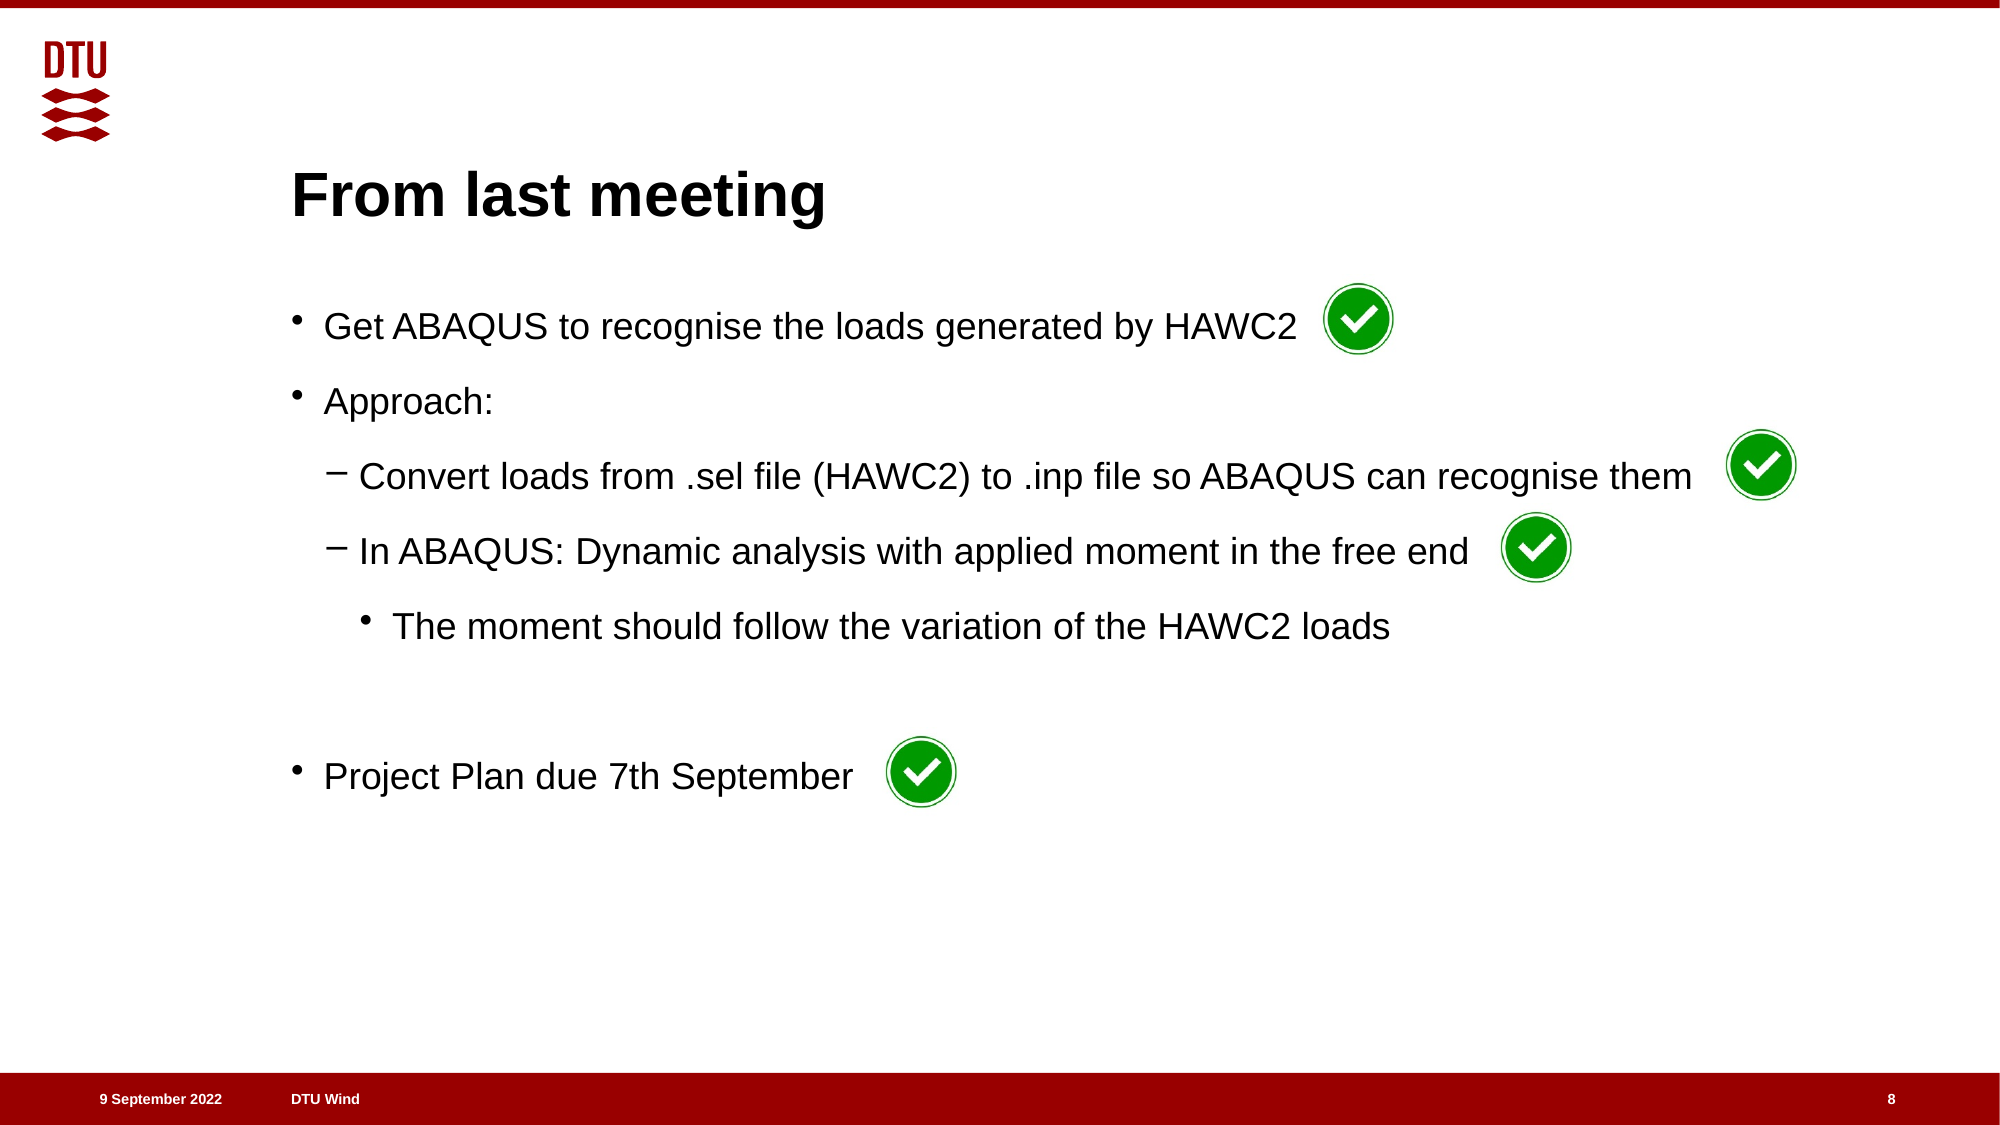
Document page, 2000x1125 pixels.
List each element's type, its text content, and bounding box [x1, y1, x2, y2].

picture [1495, 503, 1580, 599]
picture [1318, 274, 1403, 370]
slide_number 8 [1887, 1073, 1959, 1125]
title From last meeting [291, 69, 1819, 230]
picture [881, 727, 966, 823]
picture [1720, 420, 1805, 516]
list Get ABAQUS to recognise the loads generated by HAWC2 Approach: Convert loads from .sel file (HAWC2) to .inp file so ABAQUS can recognise them In ABAQUS: Dynamic analysis with applied moment in the free end The moment should follow the variation of the HAWC2 loads Project Plan due 7th September [291, 279, 1819, 1026]
